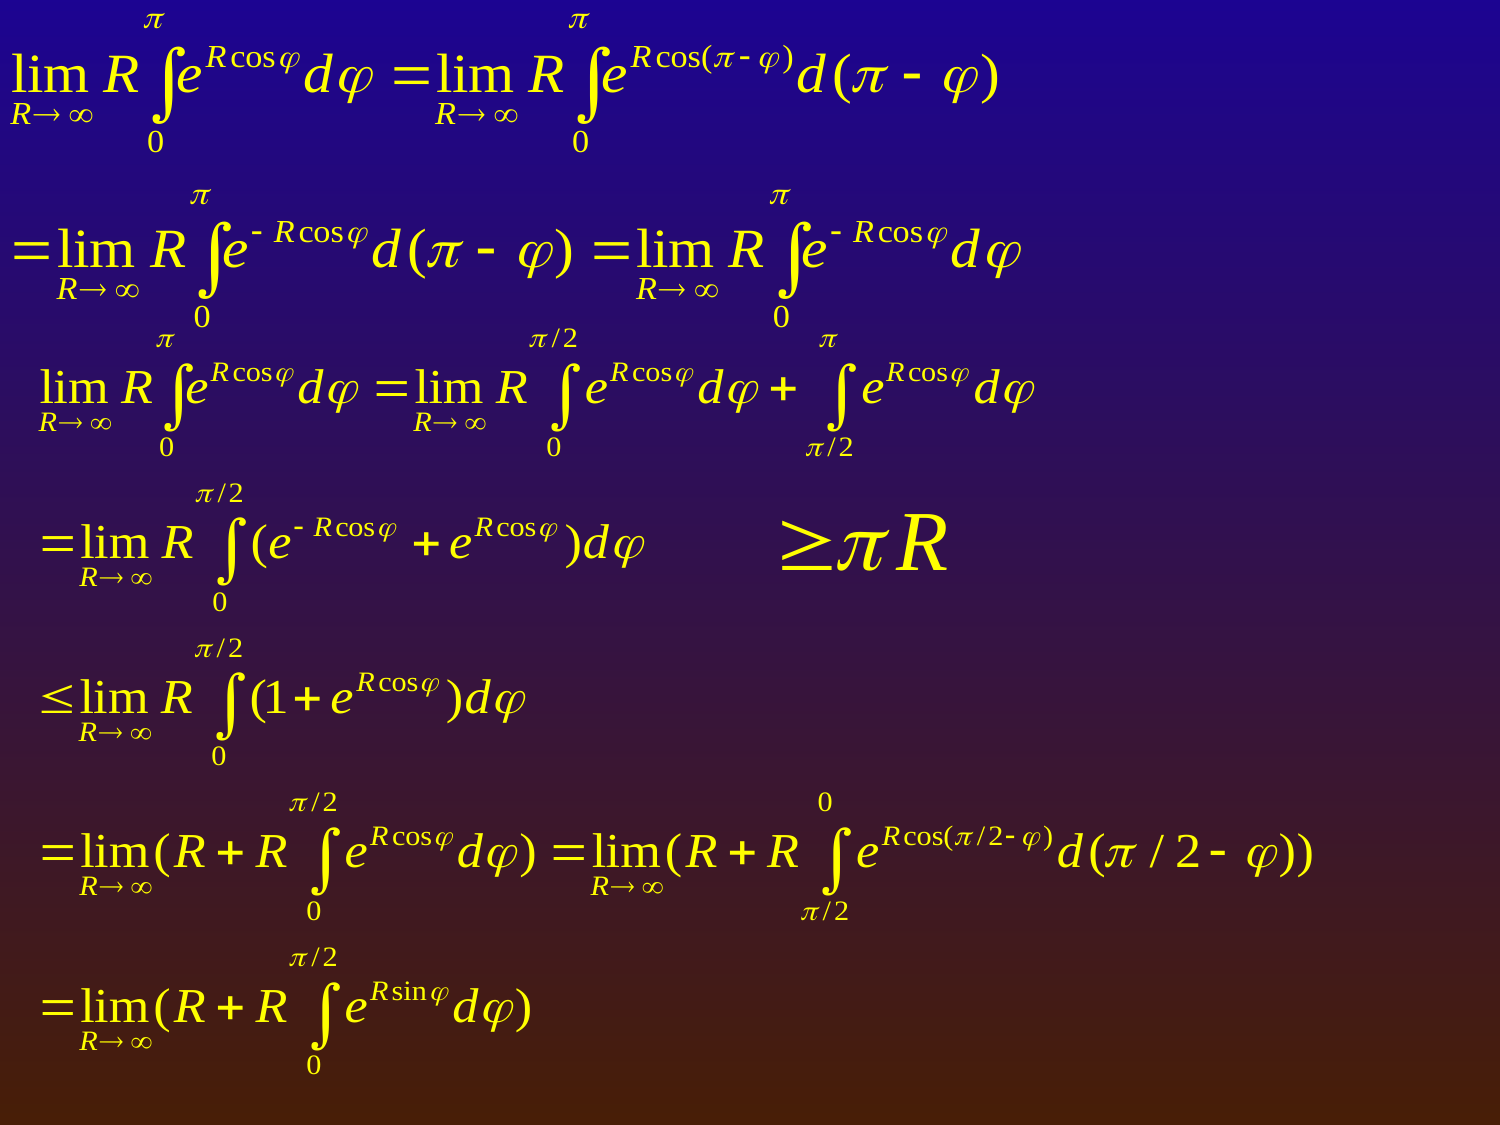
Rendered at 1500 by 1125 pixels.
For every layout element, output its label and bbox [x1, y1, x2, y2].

text_box [0, 0, 1033, 342]
text_box [761, 491, 962, 592]
text_box [29, 314, 1323, 1088]
